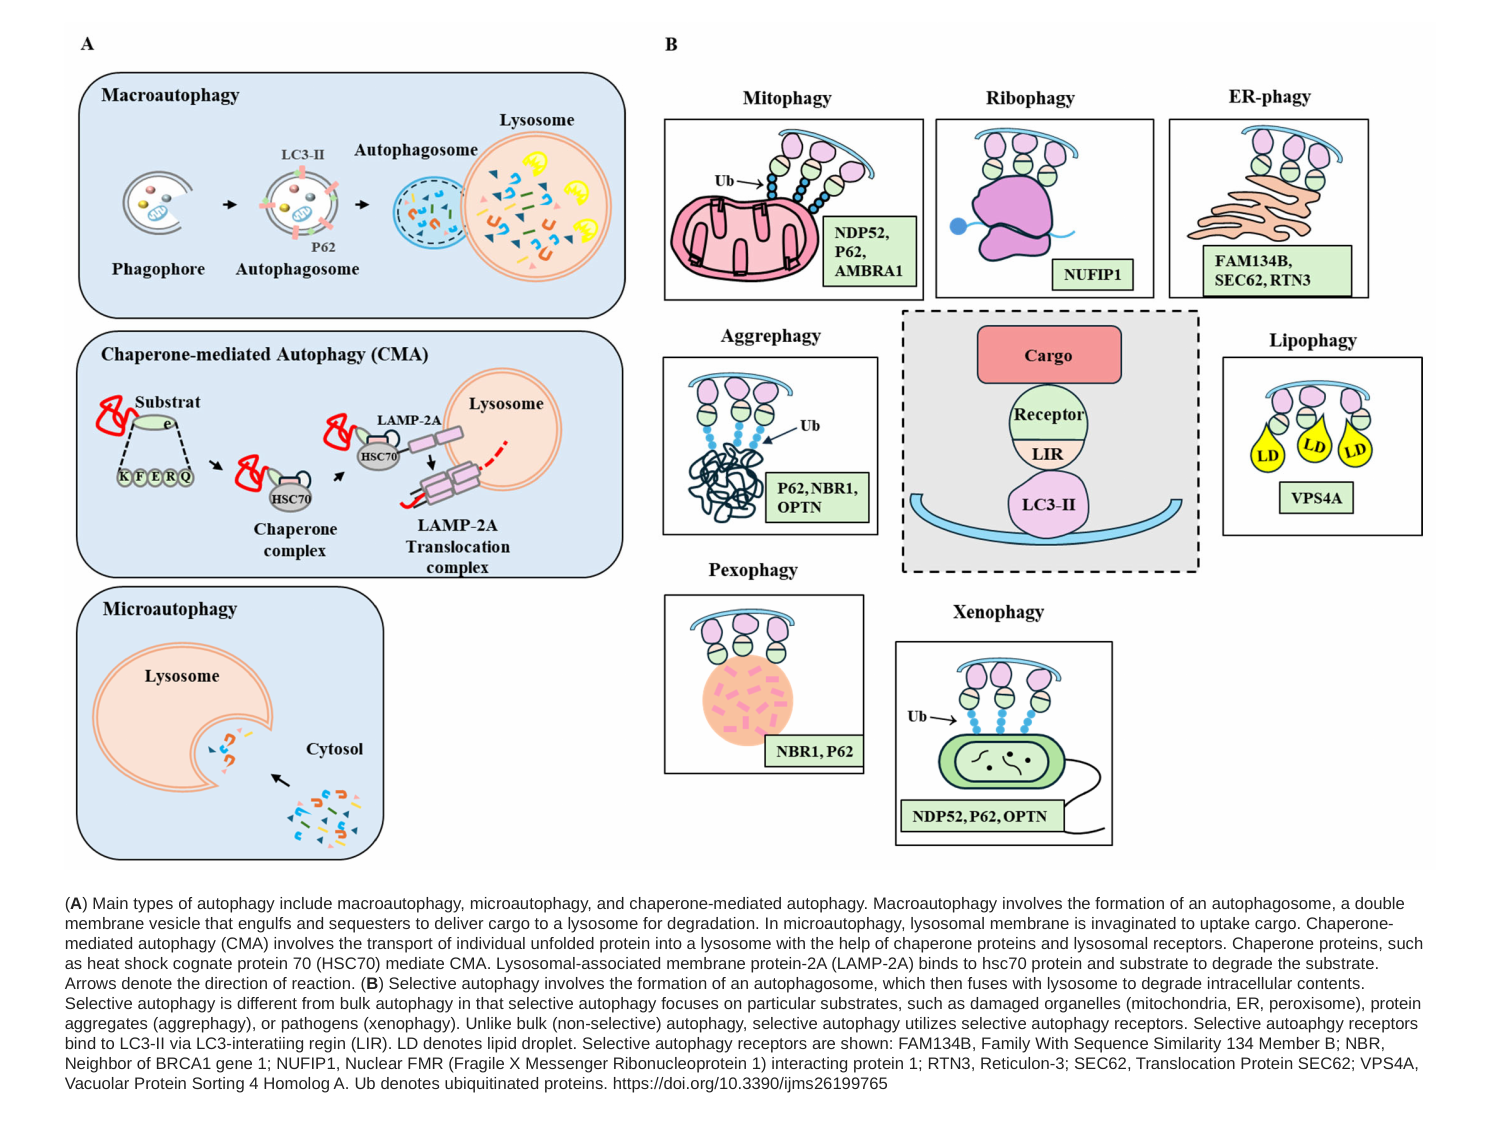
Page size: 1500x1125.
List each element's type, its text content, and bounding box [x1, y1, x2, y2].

text_box (A) Main types of autophagy include macroautophagy, microautophagy, and chaperone-mediated autophagy. Macroautophagy involves the formation of an autophagosome, a double membrane vesicle that engulfs and sequesters to deliver cargo to a lysosome for degradation. In microautophagy, lysosomal membrane is invaginated to uptake cargo. Chaperone-mediated autophagy (CMA) involves the transport of individual unfolded protein into a lysosome with the help of chaperone proteins and lysosomal receptors. Chaperone proteins, such as heat shock cognate protein 70 (HSC70) mediate CMA. Lysosomal-associated membrane protein-2A (LAMP-2A) binds to hsc70 protein and substrate to degrade the substrate. Arrows denote the direction of reaction. (B) Selective autophagy involves the formation of an autophagosome, which then fuses with lysosome to degrade intracellular contents. Selective autophagy is different from bulk autophagy in that selective autophagy focuses on particular substrates, such as damaged organelles (mitochondria, ER, peroxisome), protein aggregates (aggrephagy), or pathogens (xenophagy). Unlike bulk (non-selective) autophagy, selective autophagy utilizes selective autophagy receptors. Selective autoaphgy receptors bind to LC3-II via LC3-interatiing regin (LIR). LD denotes lipid droplet. Selective autophagy receptors are shown: FAM134B, Family With Sequence Similarity 134 Member B; NBR, Neighbor of BRCA1 gene 1; NUFIP1, Nuclear FMR (Fragile X Messenger Ribonucleoprotein 1) interacting protein 1; RTN3, Reticulon-3; SEC62, Translocation Protein SEC62; VPS4A, Vacuolar Protein Sorting 4 Homolog A. Ub denotes ubiquitinated proteins. https://doi.org/10.3390/ijms26199765 [50, 885, 1450, 1101]
picture [64, 22, 1436, 870]
